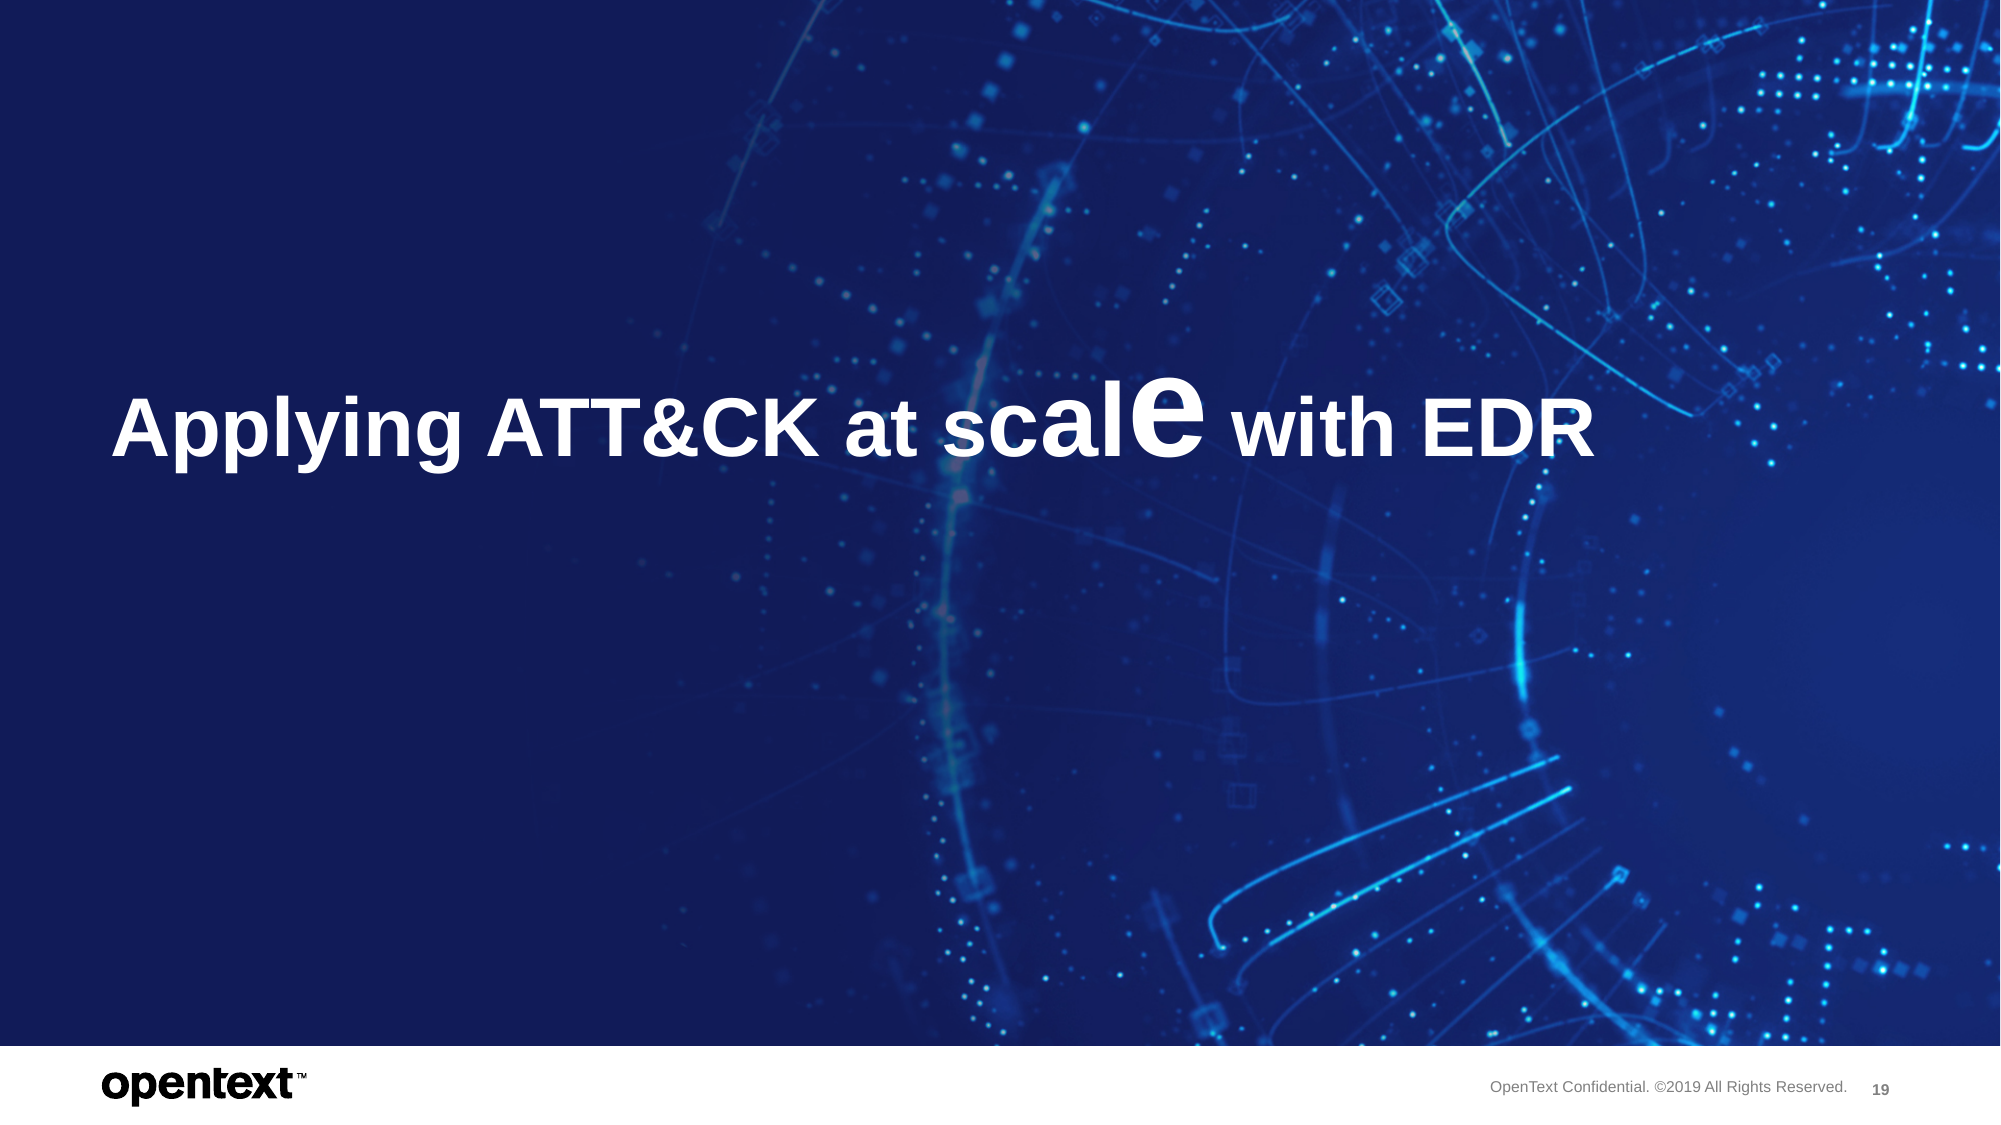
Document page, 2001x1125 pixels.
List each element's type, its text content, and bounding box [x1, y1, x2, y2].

picture [0, 0, 2001, 1046]
title Applying ATT&CK at scale with EDR [94, 279, 1803, 493]
